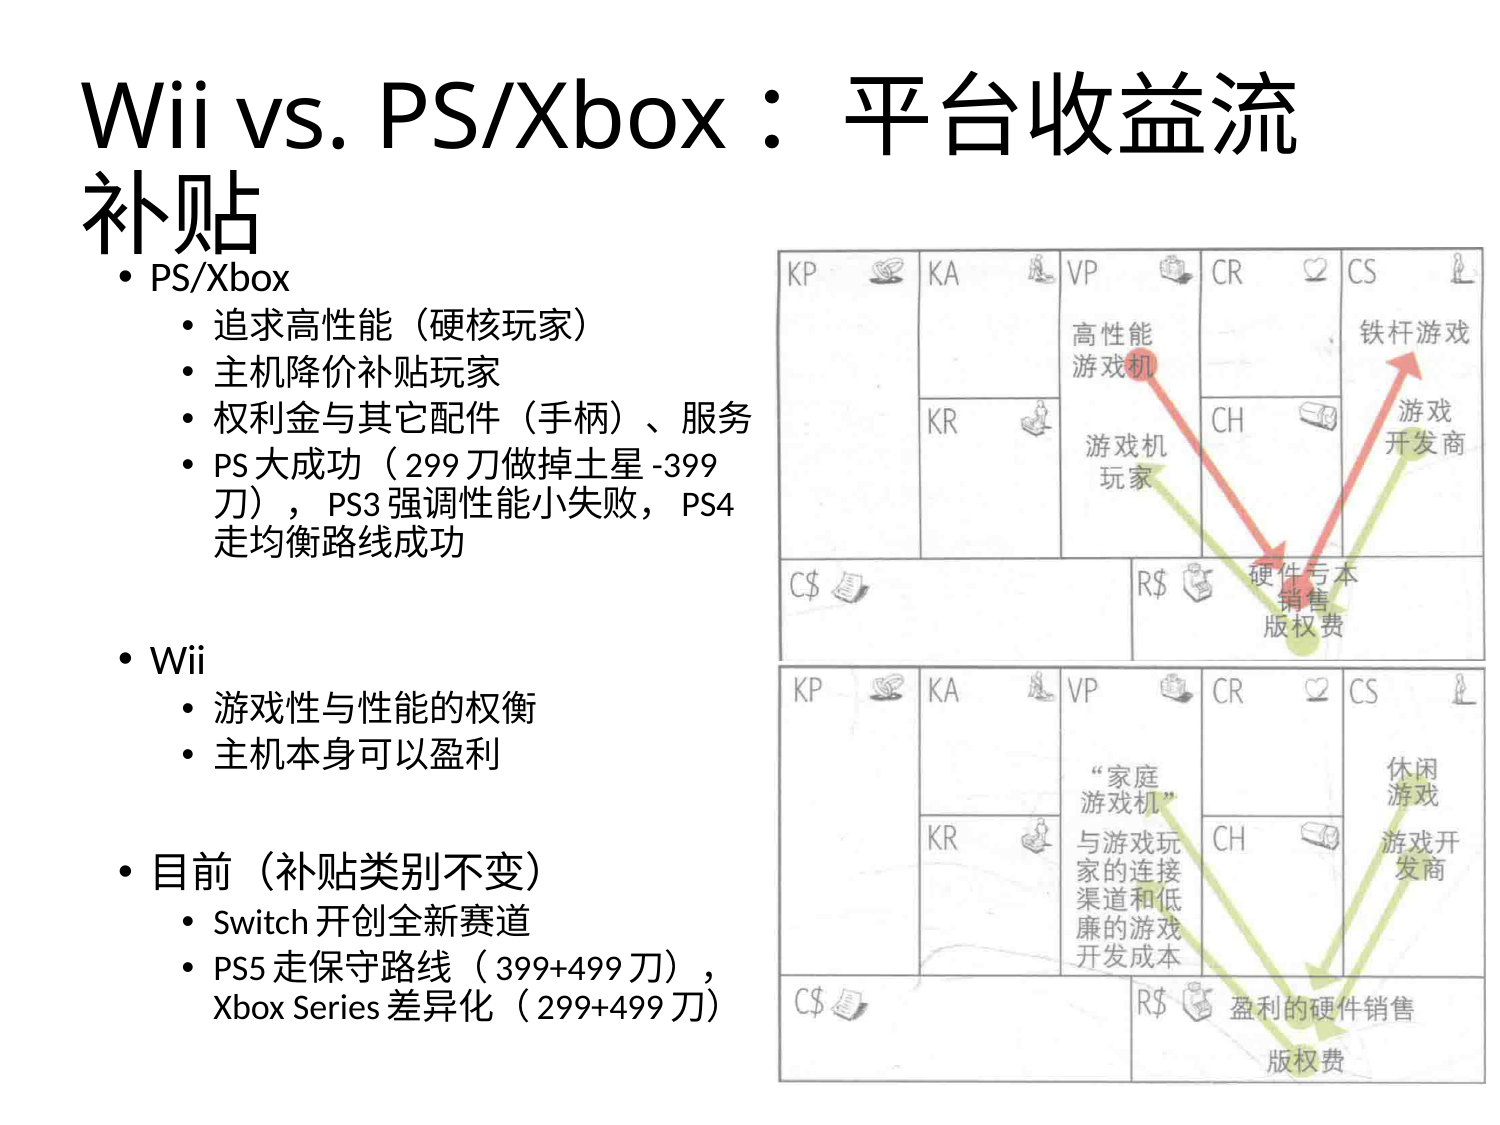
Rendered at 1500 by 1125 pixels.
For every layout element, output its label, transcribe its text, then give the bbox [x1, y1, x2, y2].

title Wii vs. PS/Xbox：平台收益流补贴 [65, 59, 1397, 278]
picture [774, 247, 1487, 1086]
list PS/Xbox 追求高性能（硬核玩家） 主机降价补贴玩家 权利金与其它配件（手柄）、服务 PS大成功（299刀做掉土星-399刀），PS3强调性能小失败，PS4走均衡路线成功 Wii 游戏性与性能的权衡 主机本身可以盈利 目前（补贴类别不变） Switch开创全新赛道 PS5走保守路线（399+499刀），Xbox Series差异化（299+499刀） [103, 247, 774, 1094]
